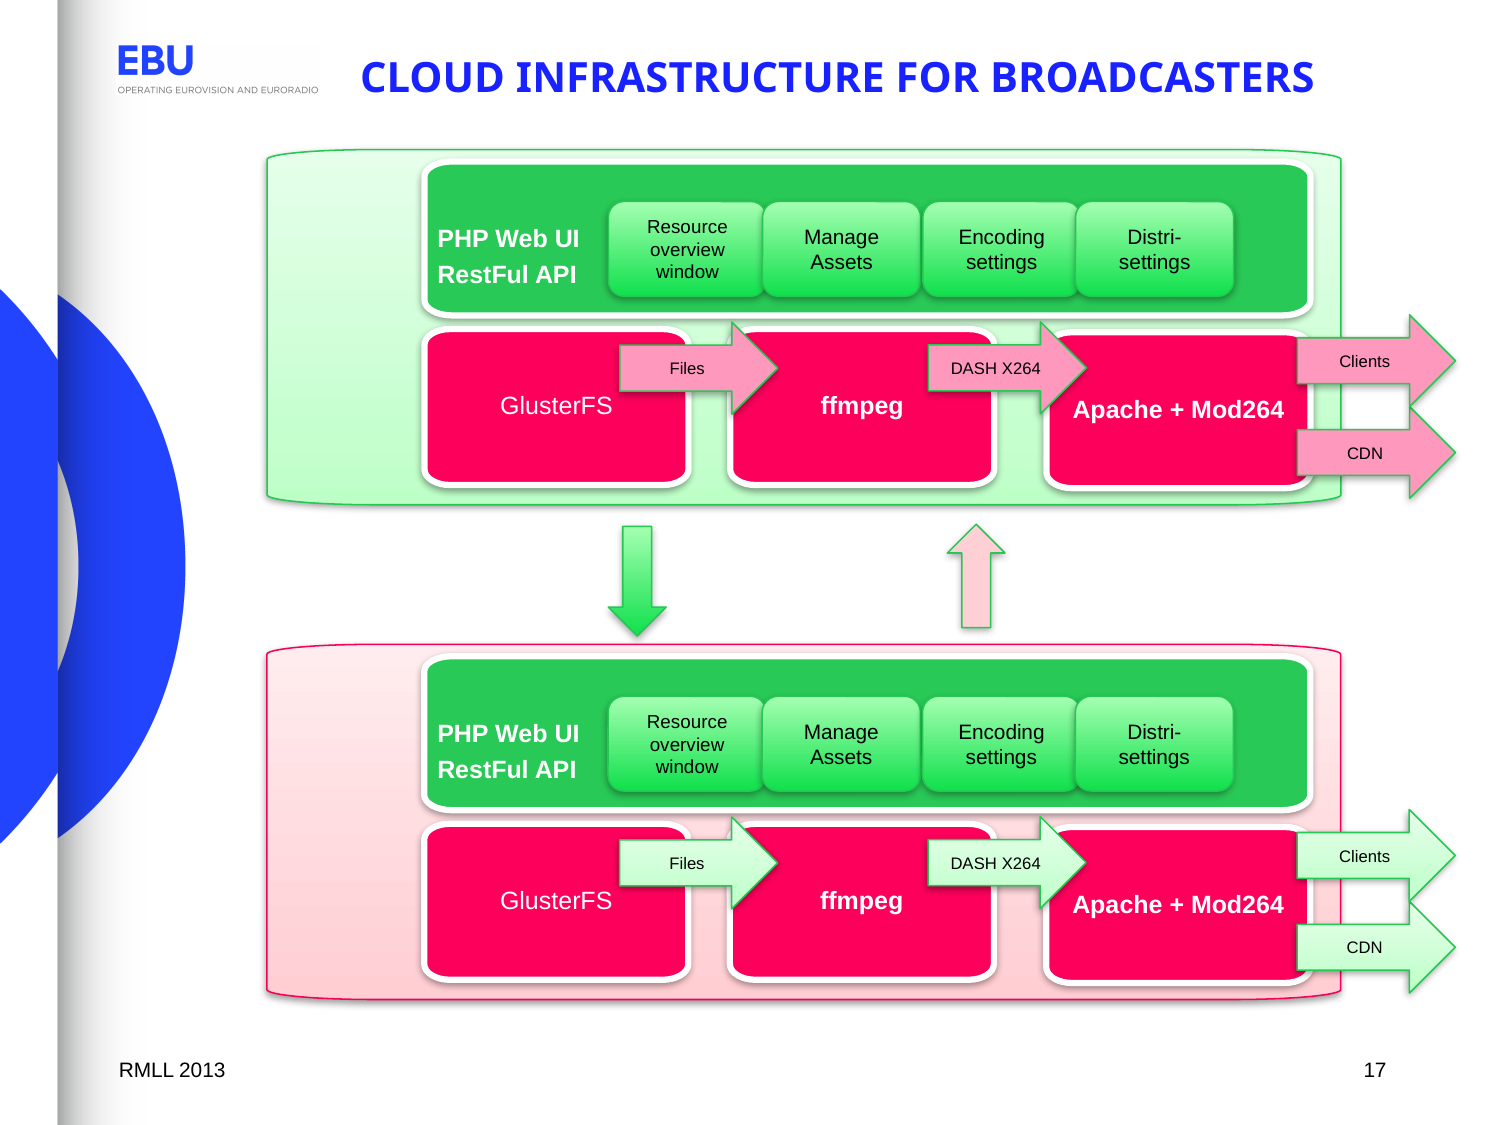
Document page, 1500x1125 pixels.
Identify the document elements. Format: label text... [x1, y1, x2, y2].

picture [0, 0, 1500, 1125]
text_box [266, 149, 1456, 1000]
title Cloud infrastructure for broadcasters [360, 38, 1469, 195]
slide_number 17 [1280, 1056, 1387, 1117]
footer RMLL 2013 [118, 1056, 931, 1117]
